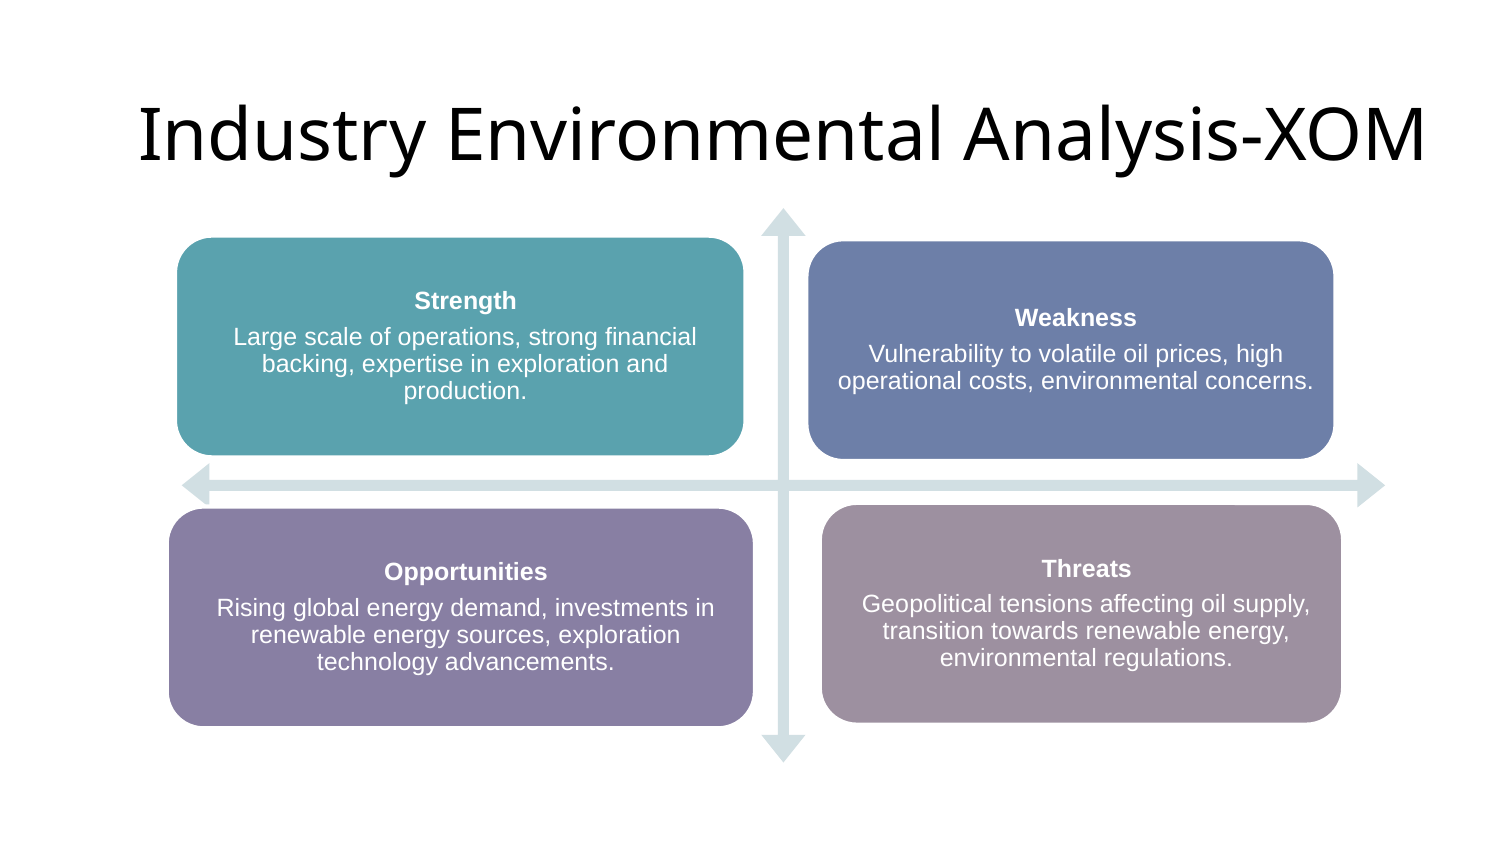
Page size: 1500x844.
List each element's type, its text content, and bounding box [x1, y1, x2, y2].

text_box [166, 207, 1401, 763]
text_box Industry Environmental Analysis-XOM [116, 72, 1451, 167]
